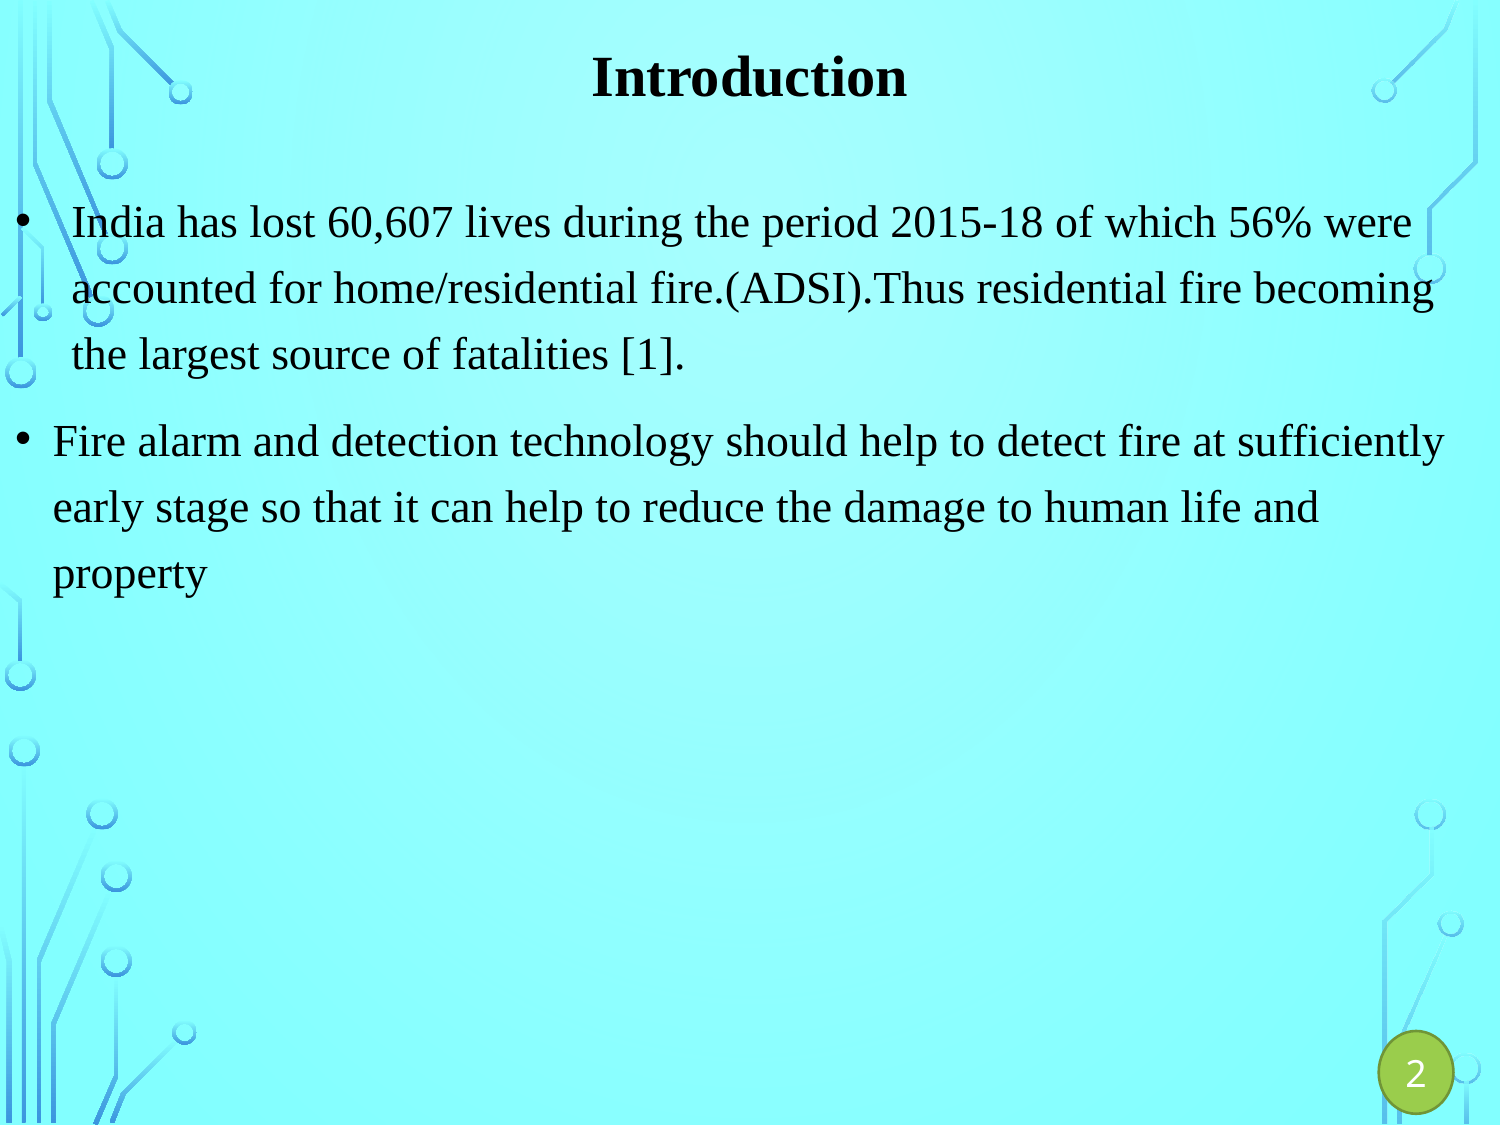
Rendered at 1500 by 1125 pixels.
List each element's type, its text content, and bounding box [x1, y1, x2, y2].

list India has lost 60,607 lives during the period 2015-18 of which 56% were accounted for home/residential fire.(ADSI).Thus residential fire becoming the largest source of fatalities [1]. Fire alarm and detection technology should help to detect fire at sufficiently early stage so that it can help to reduce the damage to human life and property [0, 173, 1500, 1125]
title Introduction [0, 0, 1500, 155]
text_box 2 [1378, 1030, 1454, 1114]
